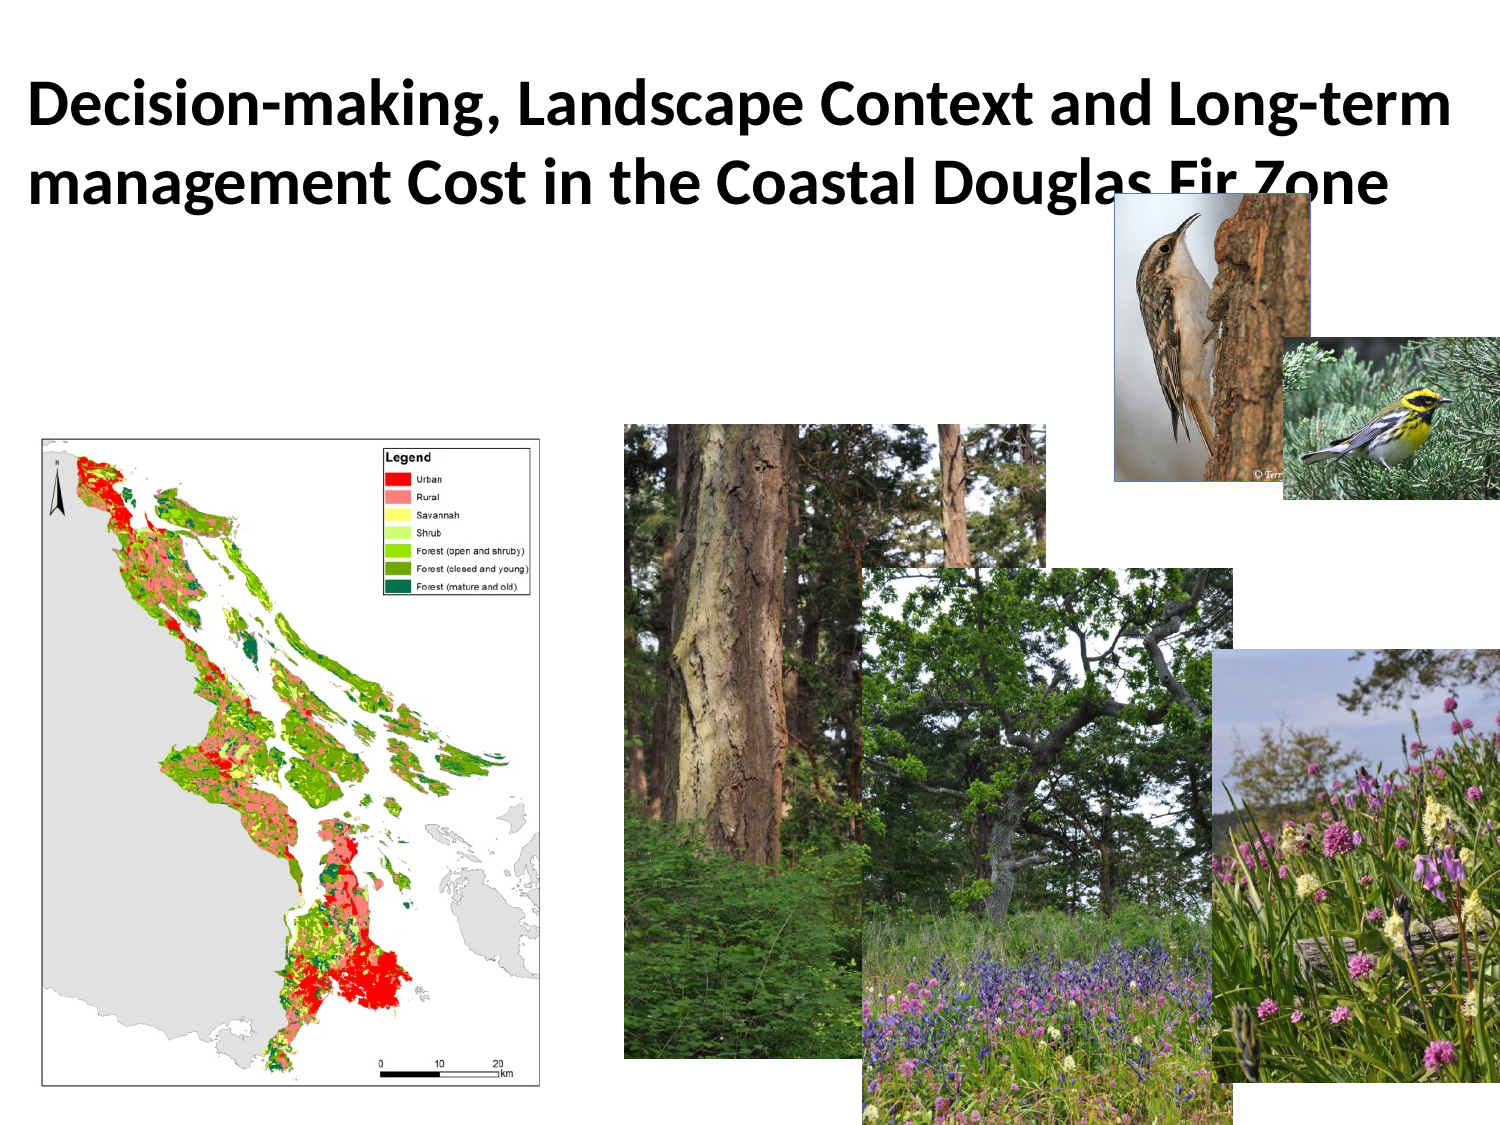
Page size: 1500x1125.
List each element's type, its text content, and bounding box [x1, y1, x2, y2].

picture [1114, 193, 1500, 501]
picture [37, 437, 540, 1088]
title Decision-making, Landscape Context and Long-term management Cost in the Coastal Douglas Fir Zone [12, 17, 1486, 259]
picture [624, 424, 1500, 1125]
